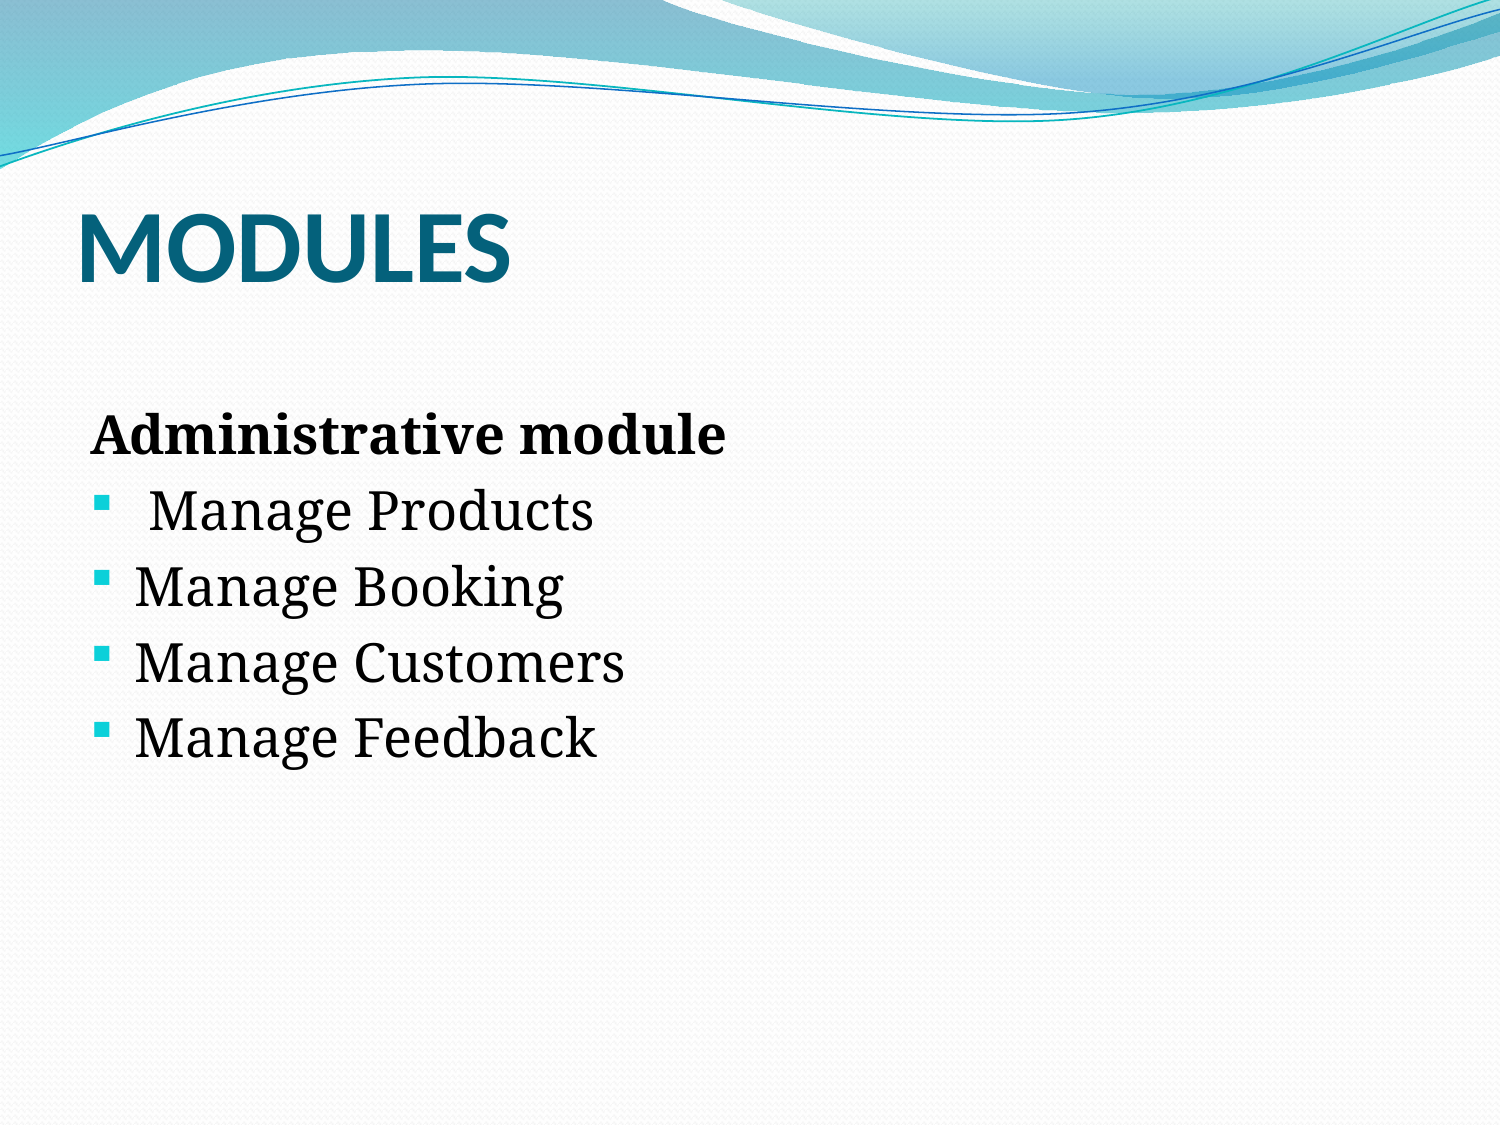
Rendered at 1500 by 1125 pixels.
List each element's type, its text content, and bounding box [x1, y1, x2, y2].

list Administrative module Manage Products Manage Booking Manage Customers Manage Feedback [74, 317, 1426, 1038]
title MODULES [74, 115, 1426, 304]
